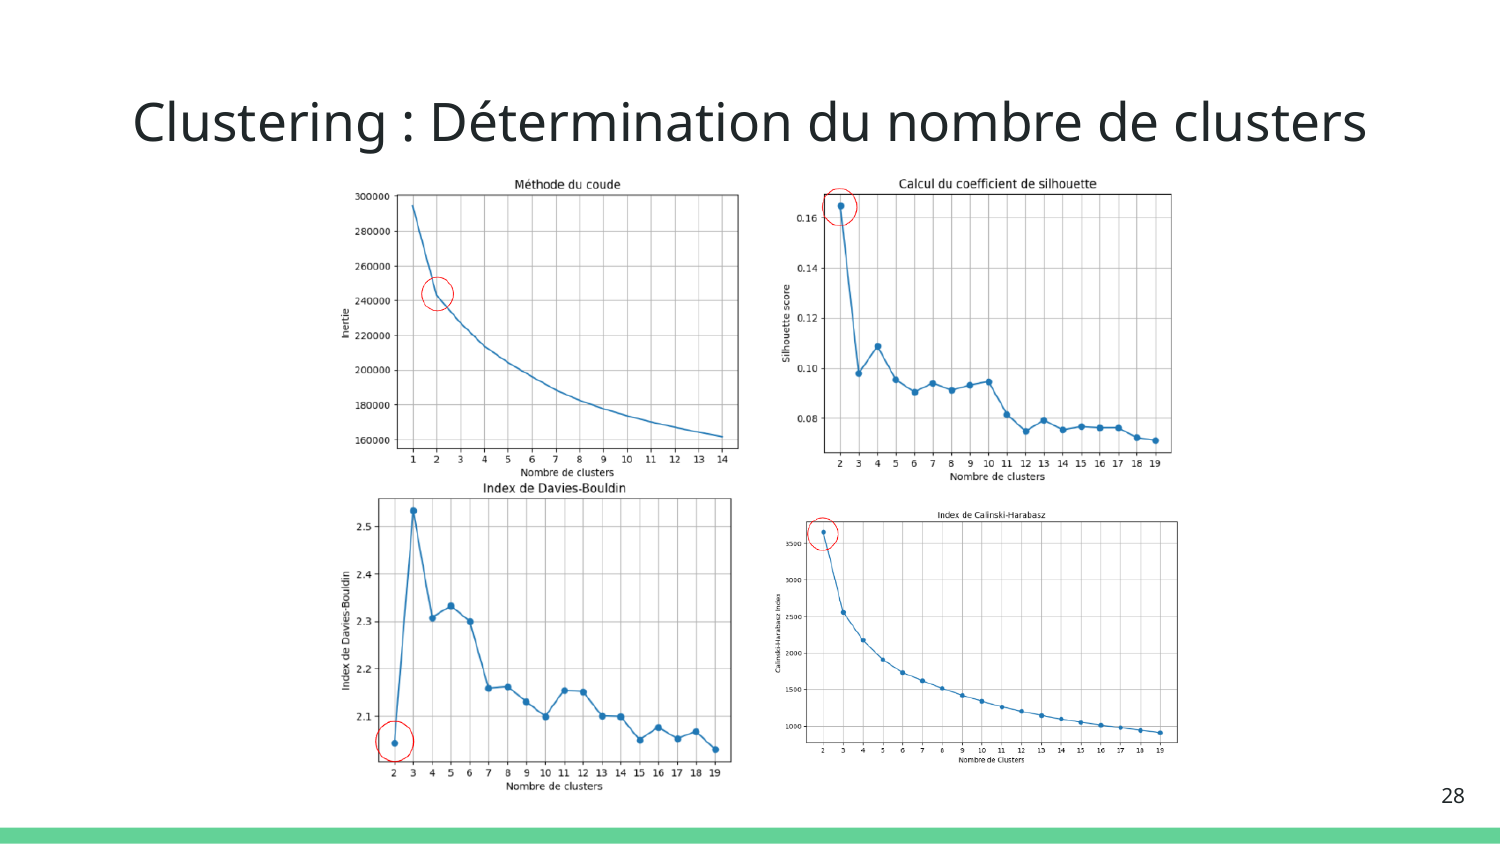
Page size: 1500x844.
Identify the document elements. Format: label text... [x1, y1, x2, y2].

picture [314, 166, 1186, 794]
slide_number ‹#› [1389, 764, 1480, 830]
title Clustering : Détermination du nombre de clusters [51, 72, 1449, 167]
